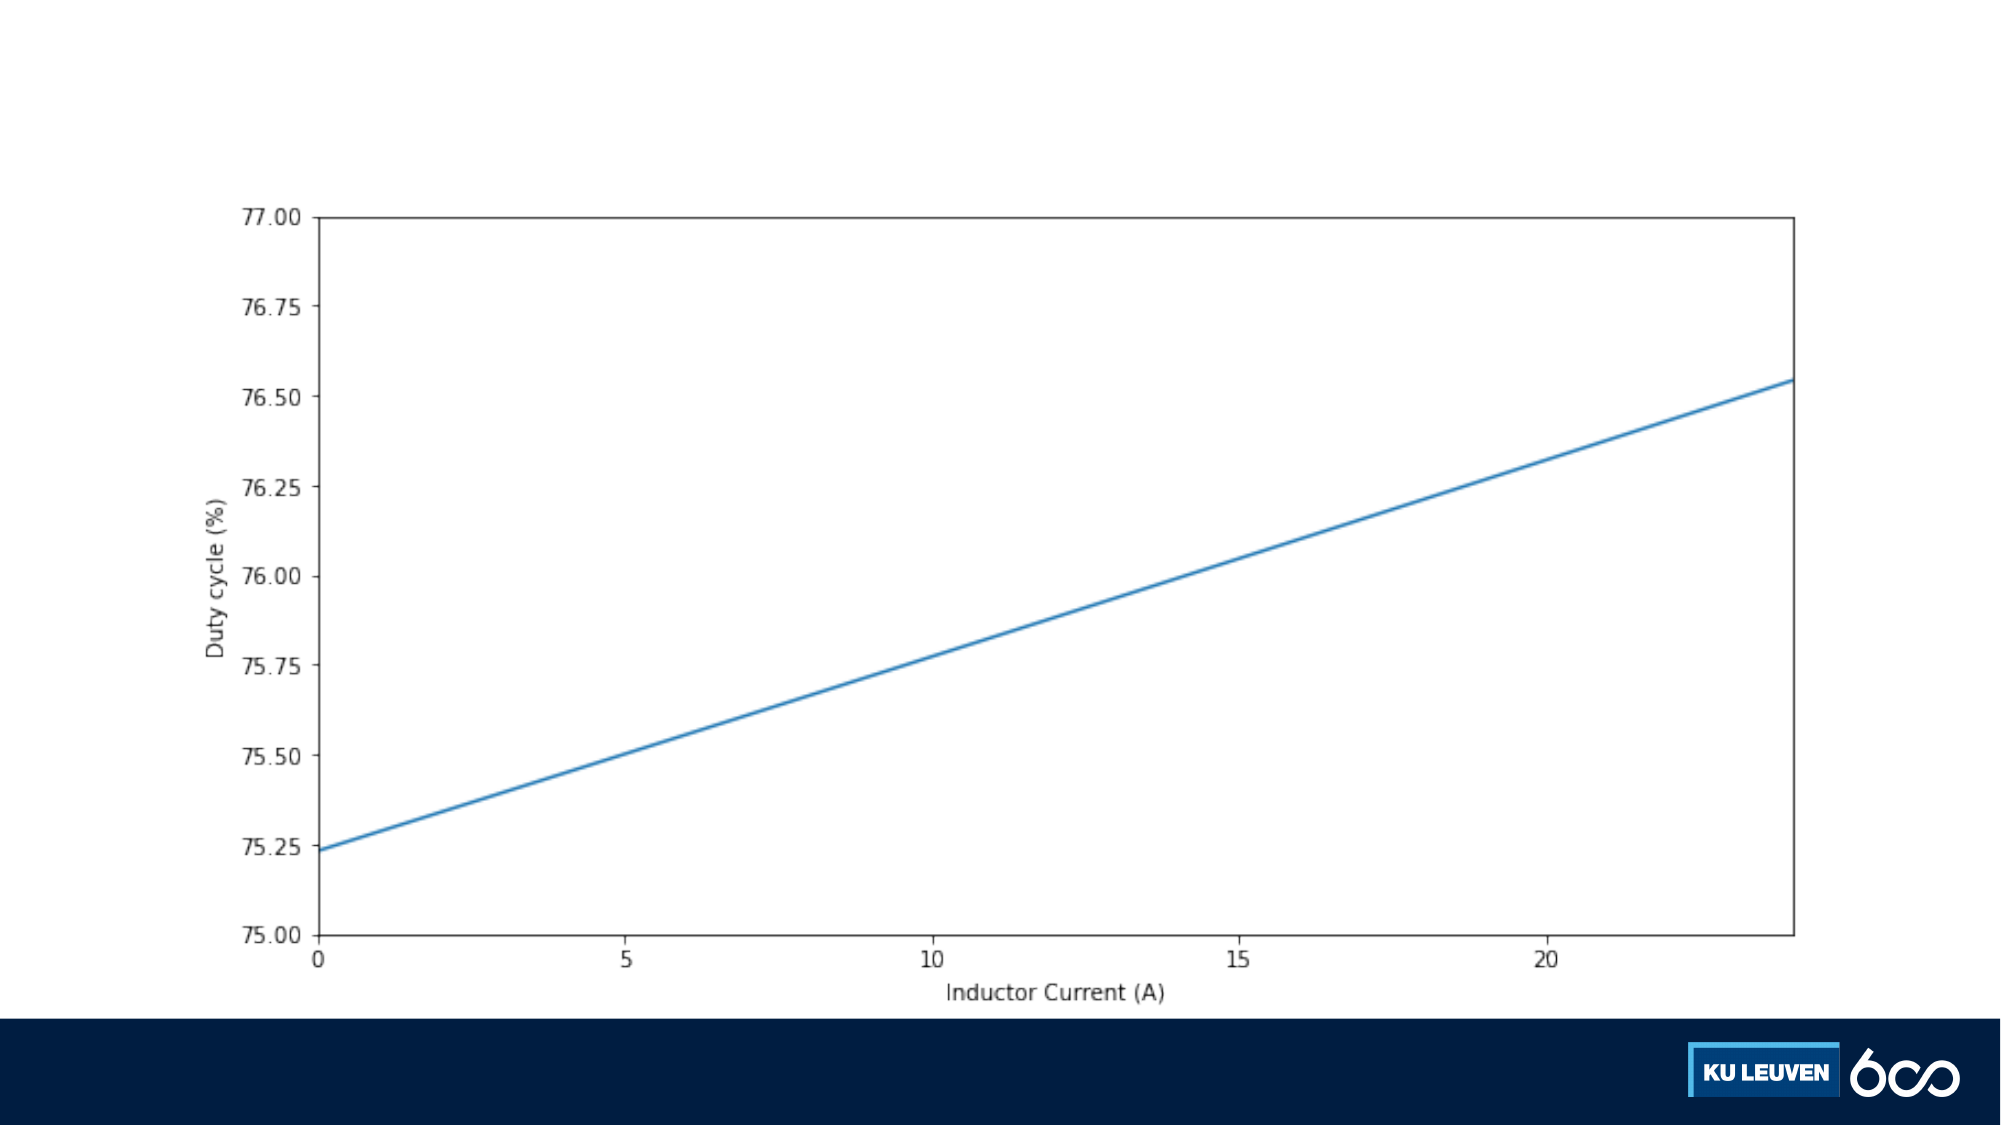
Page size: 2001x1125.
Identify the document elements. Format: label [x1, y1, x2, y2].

picture [193, 193, 1807, 1019]
picture [1688, 1042, 1960, 1097]
